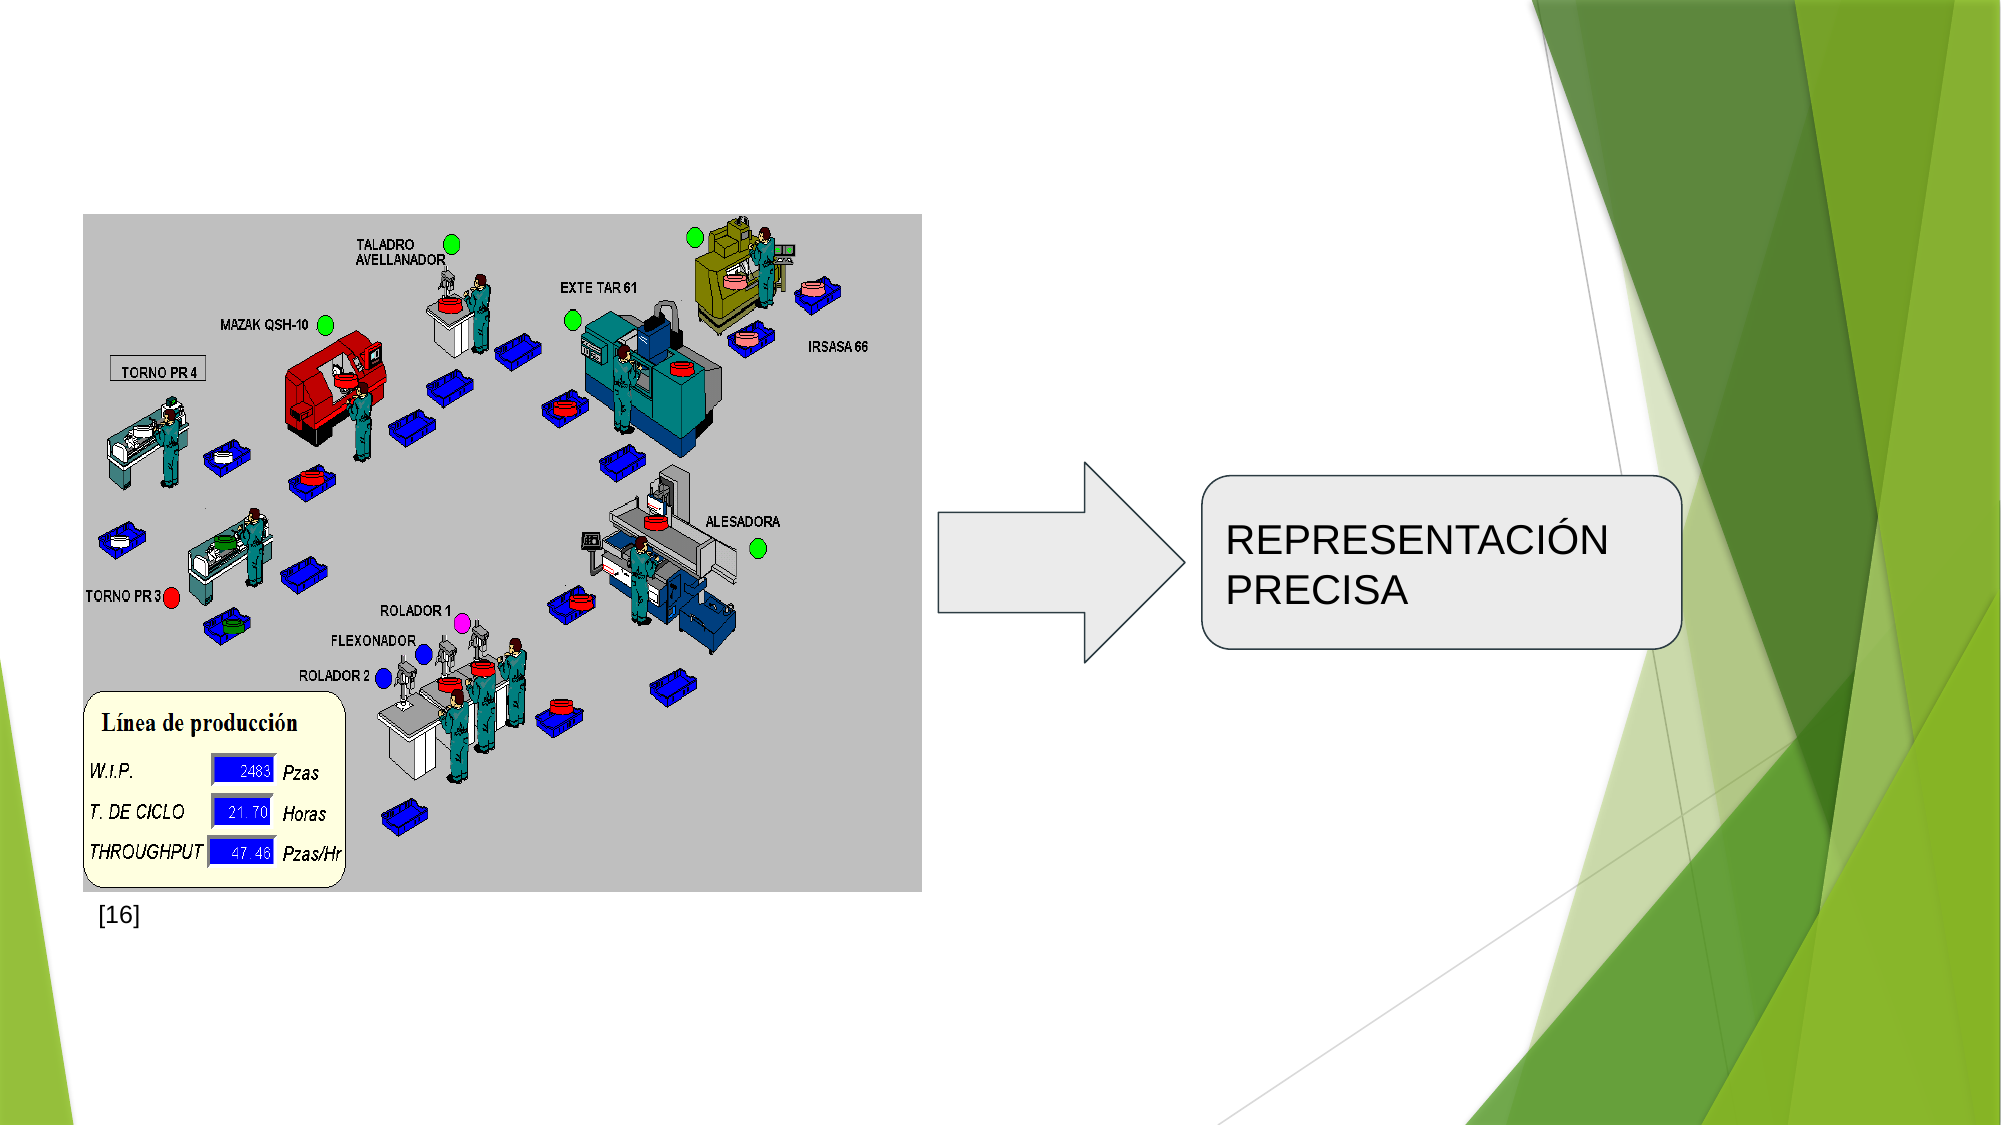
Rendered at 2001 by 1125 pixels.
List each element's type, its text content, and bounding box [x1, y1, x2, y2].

picture [82, 213, 922, 892]
text_box REPRESENTACIÓN PRECISA [1201, 475, 1682, 650]
text_box [938, 462, 1186, 663]
text_box [16] [83, 899, 156, 936]
